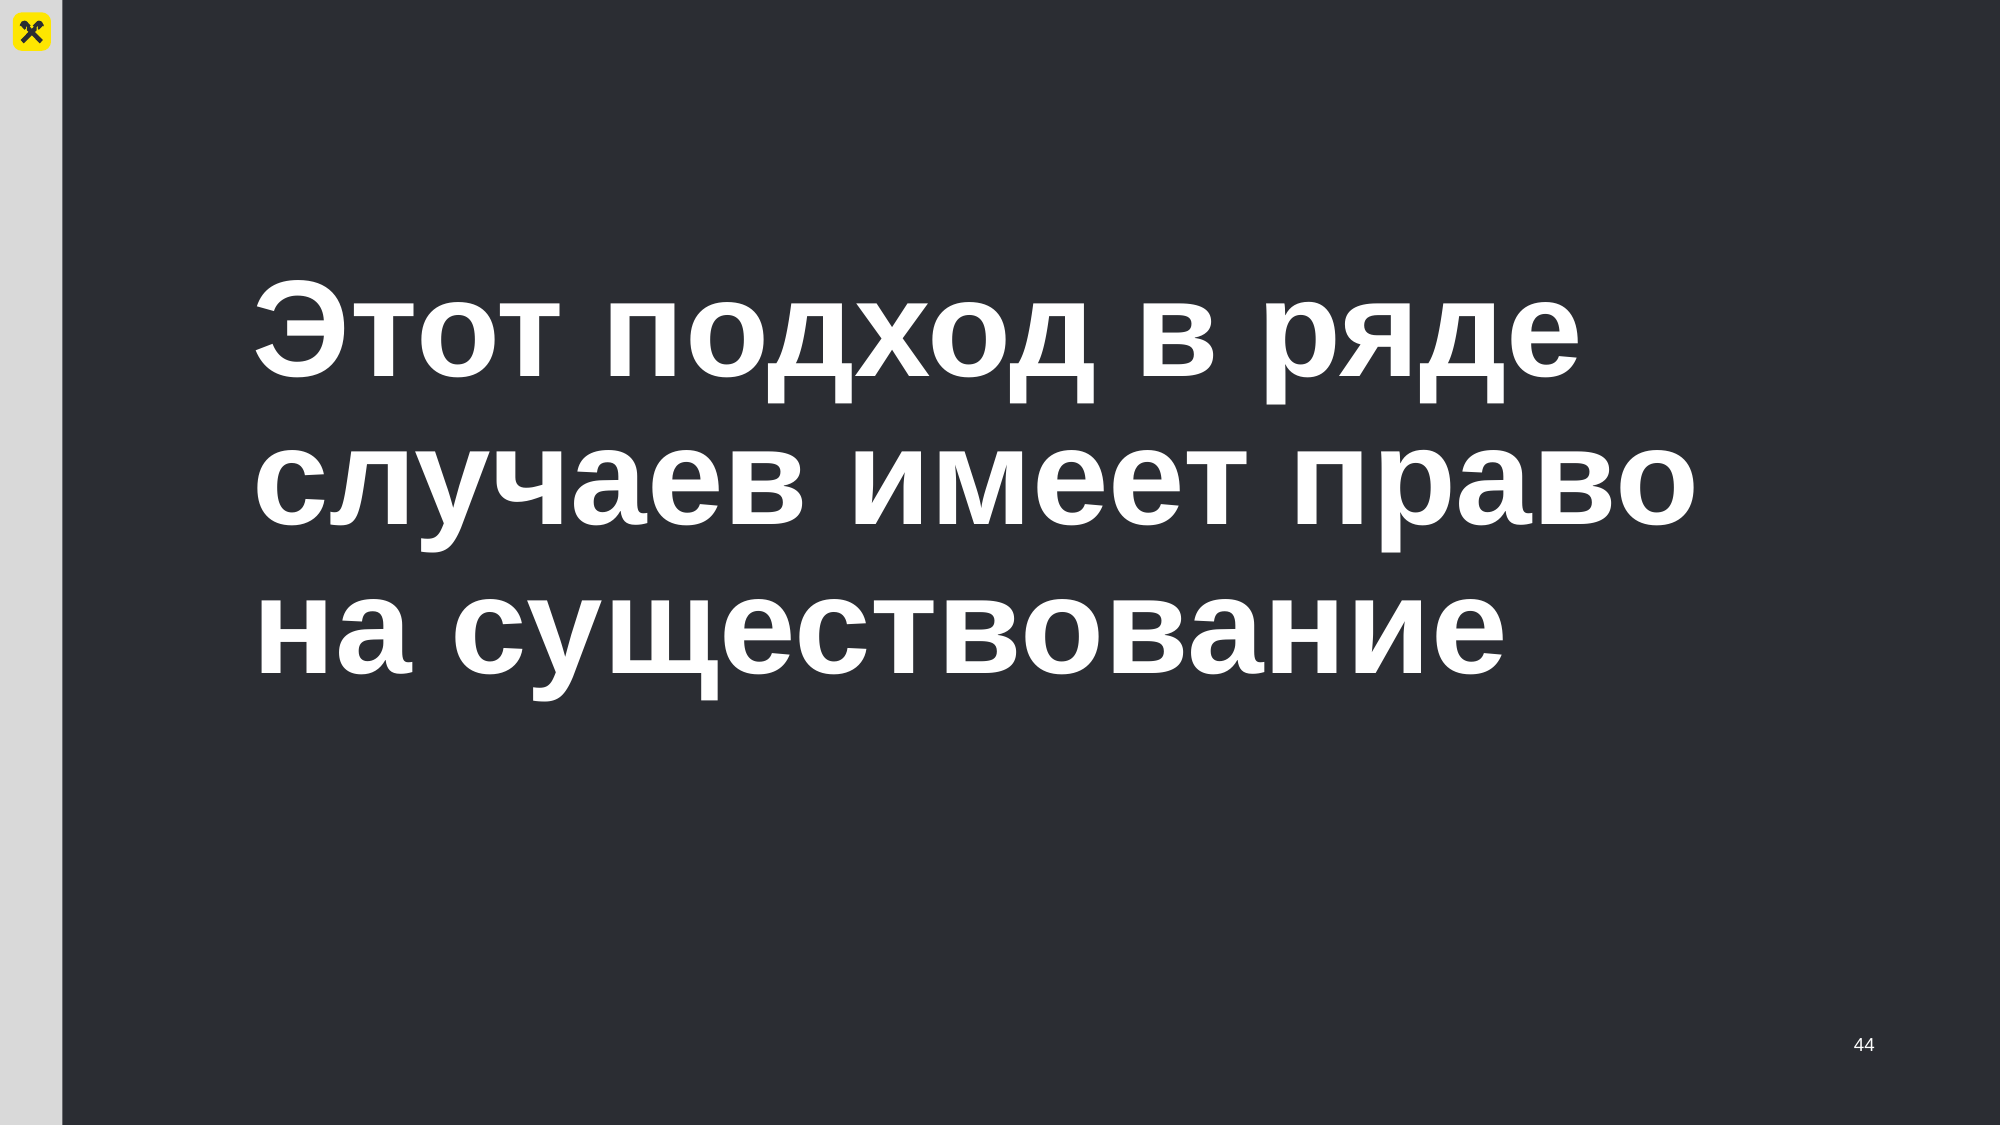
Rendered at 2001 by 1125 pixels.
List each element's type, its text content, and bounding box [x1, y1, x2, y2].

slide_number 44 [1749, 1000, 1875, 1064]
title Этот подход в ряде случаев имеет право на существование [252, 250, 1878, 747]
